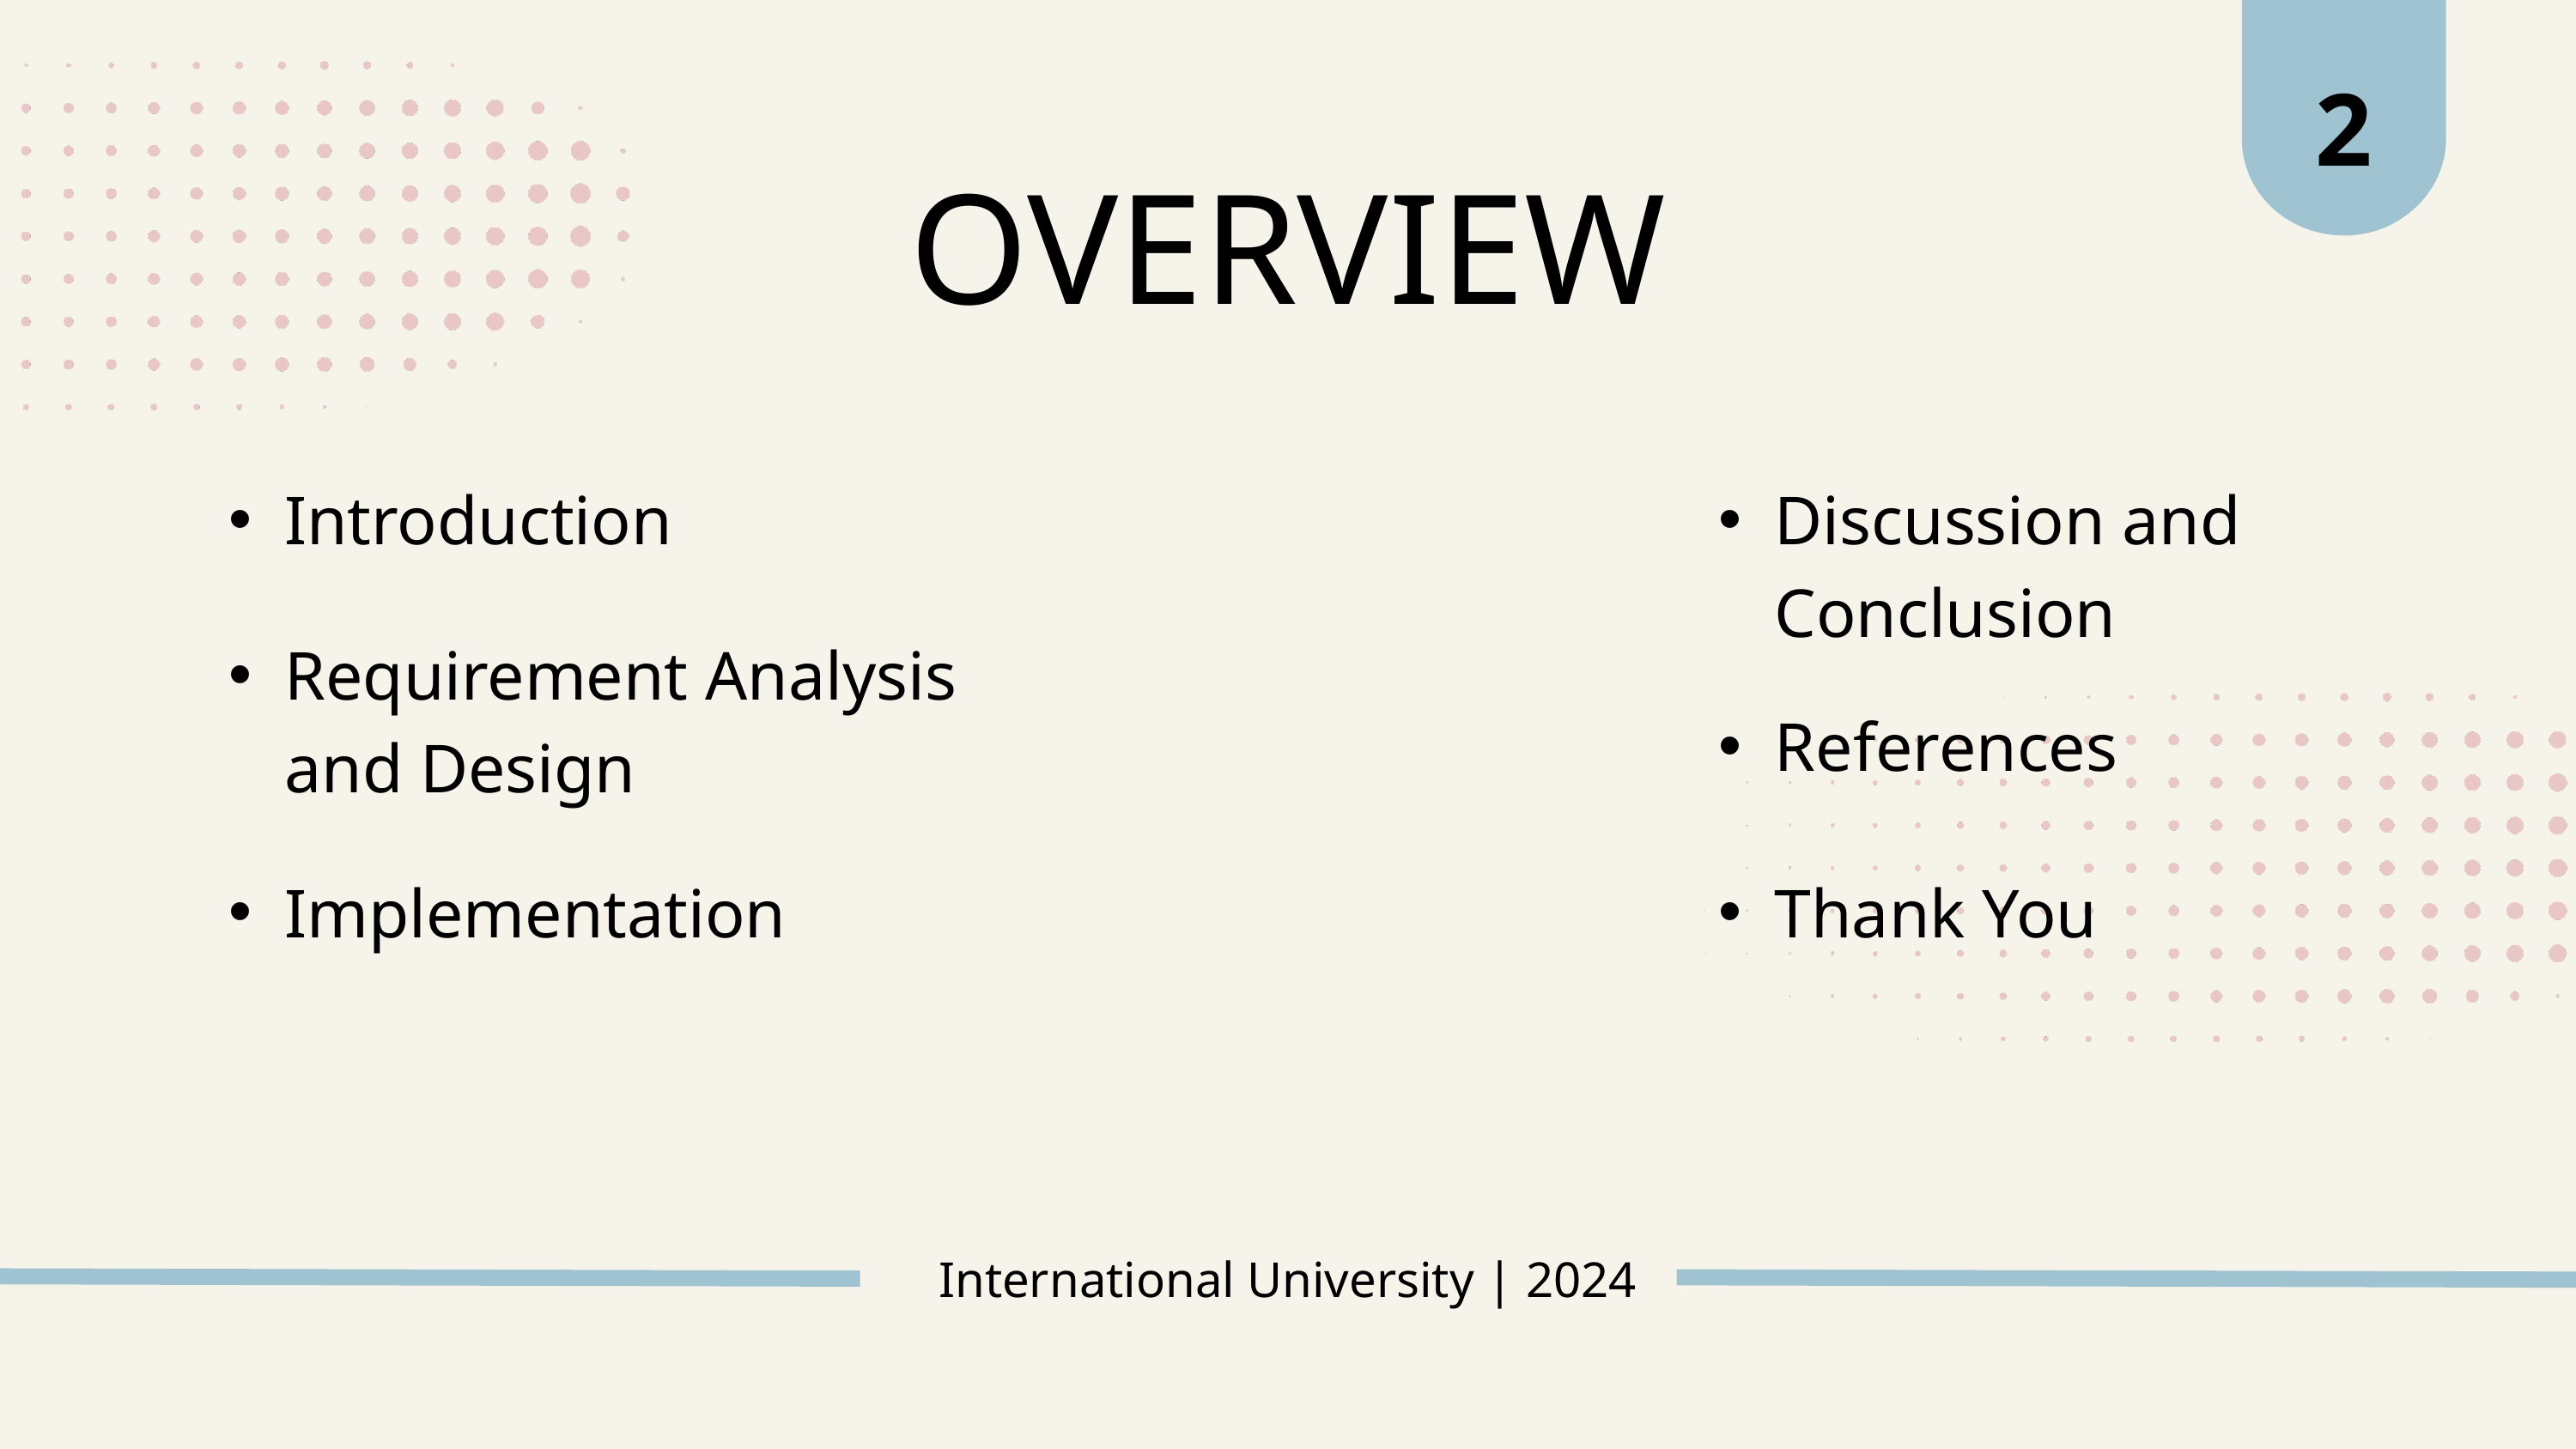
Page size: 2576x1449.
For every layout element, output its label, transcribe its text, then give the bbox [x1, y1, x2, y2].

text_box Discussion and Conclusion [1662, 465, 2454, 651]
text_box International University | 2024 [803, 1239, 1773, 1307]
text_box OVERVIEW [630, 122, 2216, 336]
text_box Implementation [172, 858, 964, 951]
text_box Thank You [1662, 858, 2293, 951]
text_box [2233, 0, 2455, 236]
text_box Requirement Analysis and Design [172, 621, 964, 806]
text_box [0, 61, 630, 410]
text_box References [1662, 692, 2293, 785]
text_box Introduction [172, 465, 804, 559]
text_box [1662, 693, 2576, 1042]
